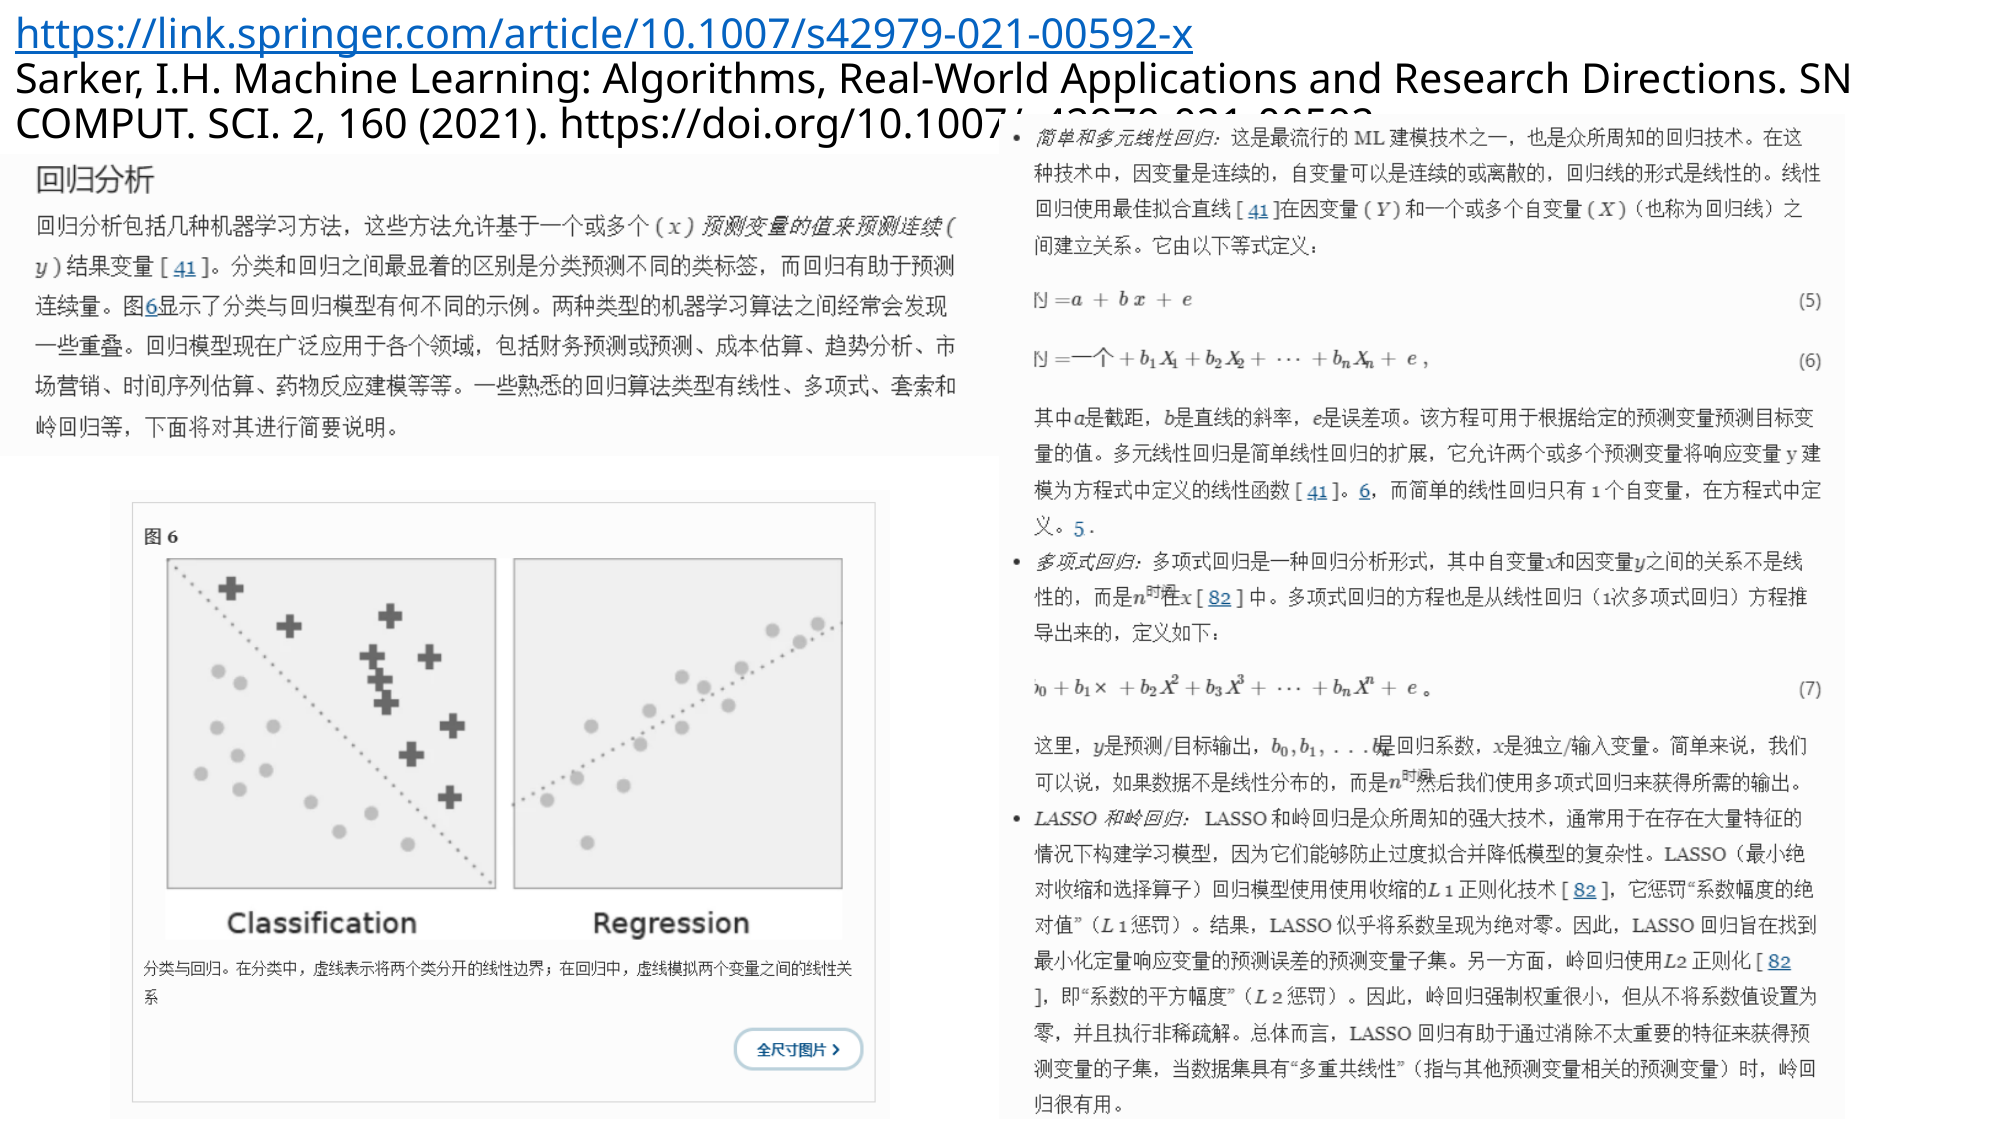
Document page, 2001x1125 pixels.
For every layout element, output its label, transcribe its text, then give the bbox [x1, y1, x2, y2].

title https://link.springer.com/article/10.1007/s42979-021-00592-x Sarker, I.H. Machine Learning: Algorithms, Real-World Applications and Research Directions. SN COMPUT. SCI. 2, 160 (2021). https://doi.org/10.1007/s42979-021-00592-x [0, 0, 2000, 155]
picture [0, 114, 1845, 1119]
picture [110, 490, 890, 1119]
